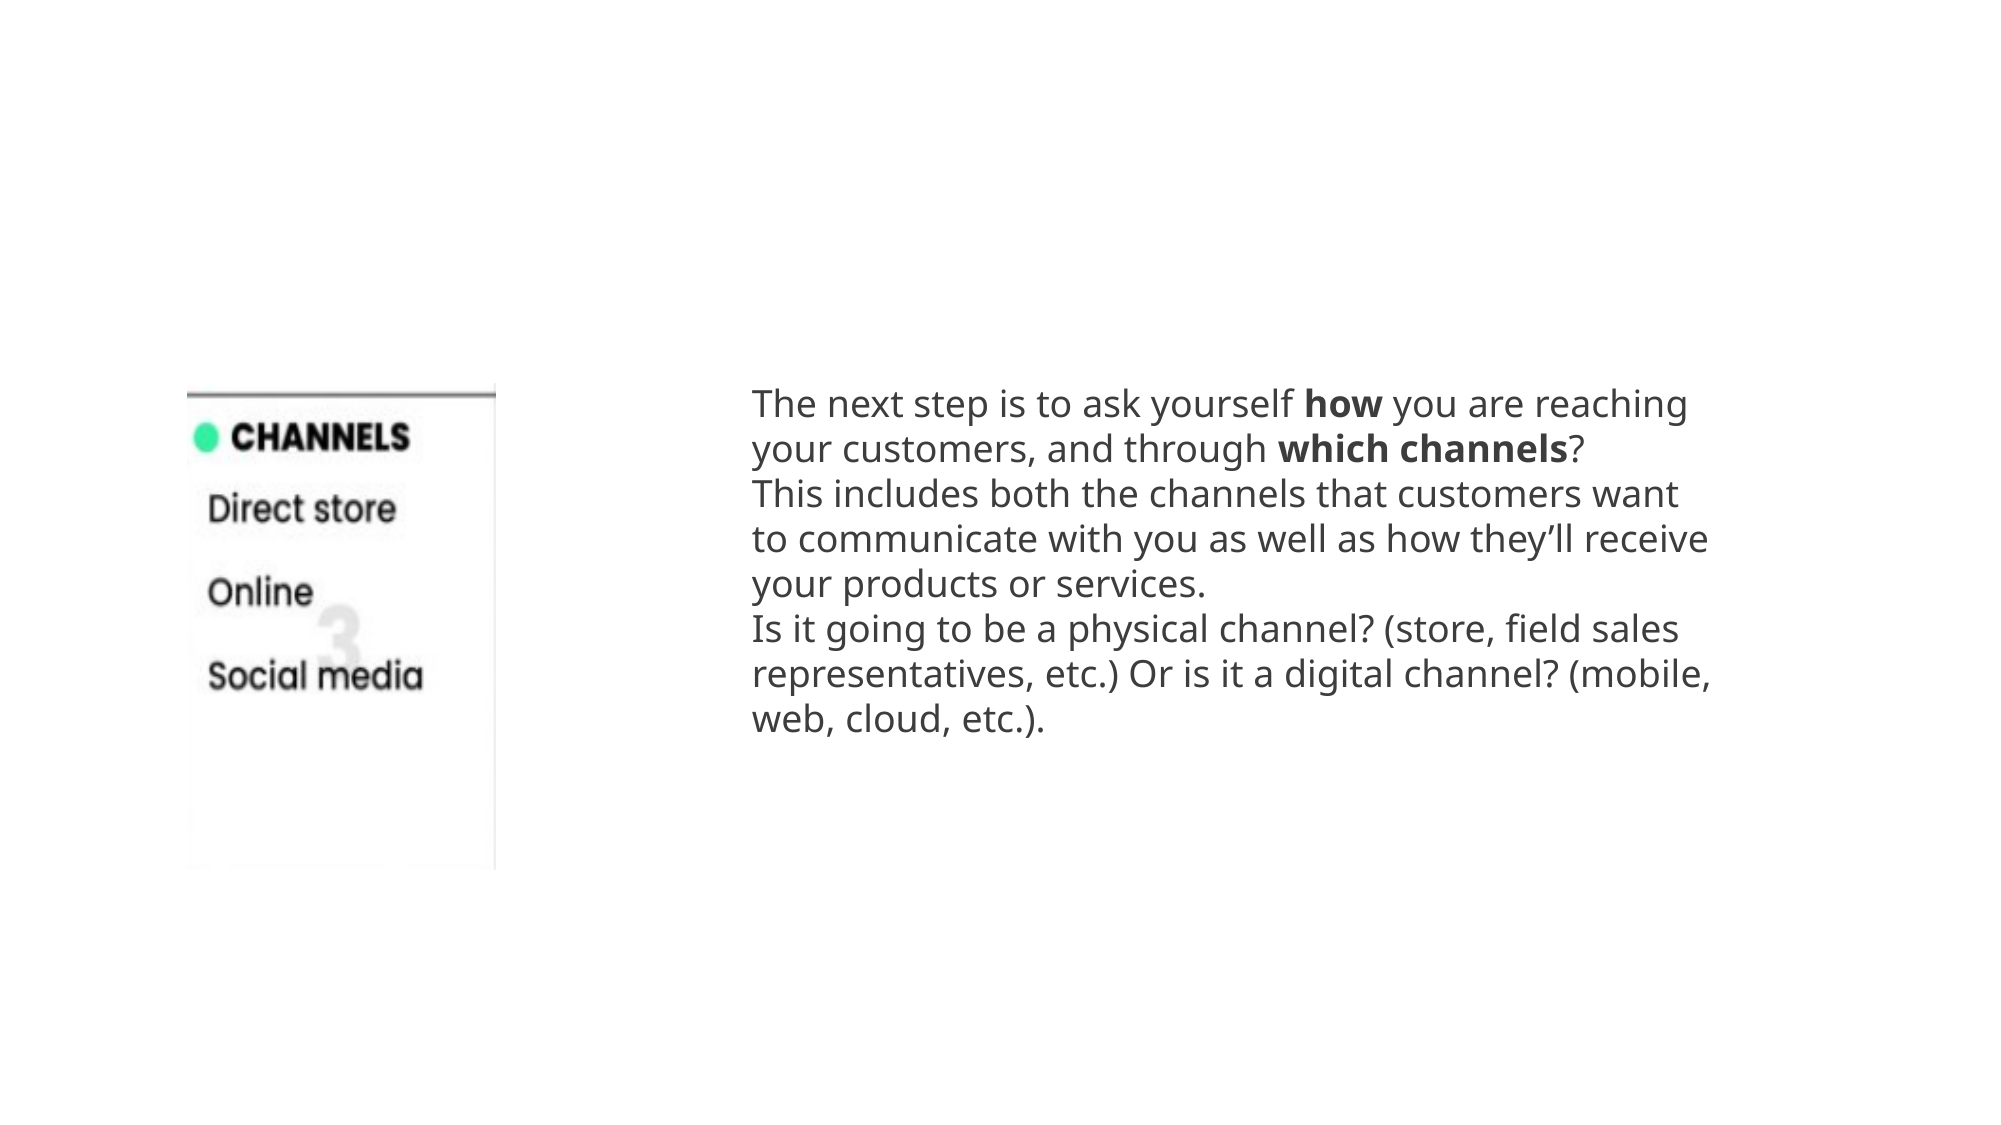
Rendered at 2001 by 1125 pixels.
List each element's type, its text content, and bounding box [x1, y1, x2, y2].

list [187, 383, 496, 870]
text_box The next step is to ask yourself how you are reaching your customers, and through which channels? This includes both the channels that customers want to communicate with you as well as how they’ll receive your products or services. Is it going to be a physical channel? (store, field sales representatives, etc.) Or is it a digital channel? (mobile, web, cloud, etc.). [737, 373, 1738, 748]
